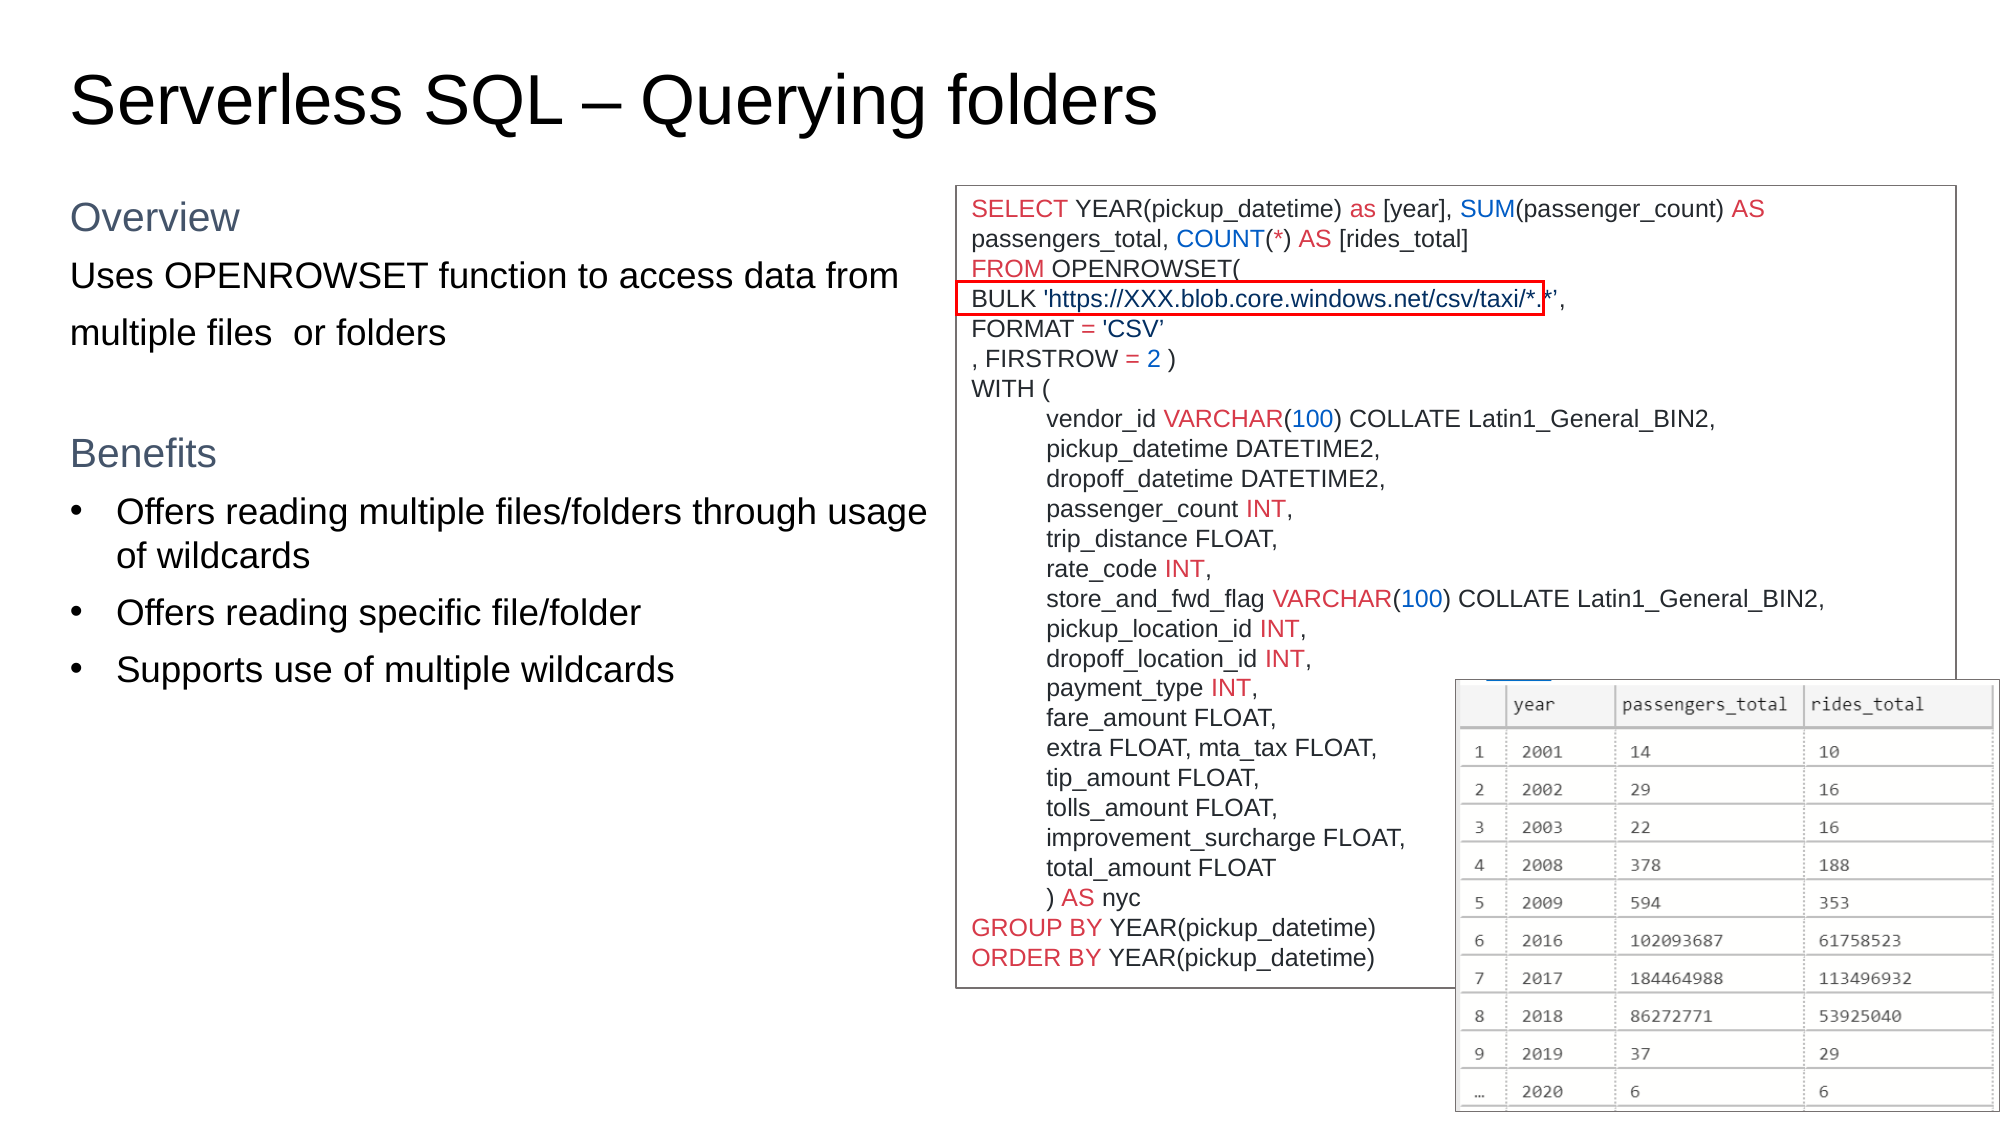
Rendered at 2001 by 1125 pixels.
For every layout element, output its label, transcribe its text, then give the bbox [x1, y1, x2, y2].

title Serverless SQL – Querying folders [70, 36, 1920, 161]
text_box SELECT YEAR(pickup_datetime) as [year], SUM(passenger_count) AS passengers_total, COUNT(*) AS [rides_total] FROM OPENROWSET( BULK 'https://XXX.blob.core.windows.net/csv/taxi/*.*’, FORMAT = 'CSV’ , FIRSTROW = 2 ) WITH ( vendor_id VARCHAR(100) COLLATE Latin1_General_BIN2, pickup_datetime DATETIME2, dropoff_datetime DATETIME2, passenger_count INT, trip_distance FLOAT, rate_code INT, store_and_fwd_flag VARCHAR(100) COLLATE Latin1_General_BIN2, pickup_location_id INT, dropoff_location_id INT, payment_type INT, fare_amount FLOAT, extra FLOAT, mta_tax FLOAT, tip_amount FLOAT, tolls_amount FLOAT, improvement_surcharge FLOAT, total_amount FLOAT ) AS nyc GROUP BY YEAR(pickup_datetime) ORDER BY YEAR(pickup_datetime) [956, 185, 1957, 989]
list Overview Uses OPENROWSET function to access data from multiple files or folders Benefits Offers reading multiple files/folders through usage of wildcards Offers reading specific file/folder Supports use of multiple wildcards [70, 185, 957, 1052]
picture [1455, 680, 1999, 1112]
text_box [956, 281, 1544, 315]
